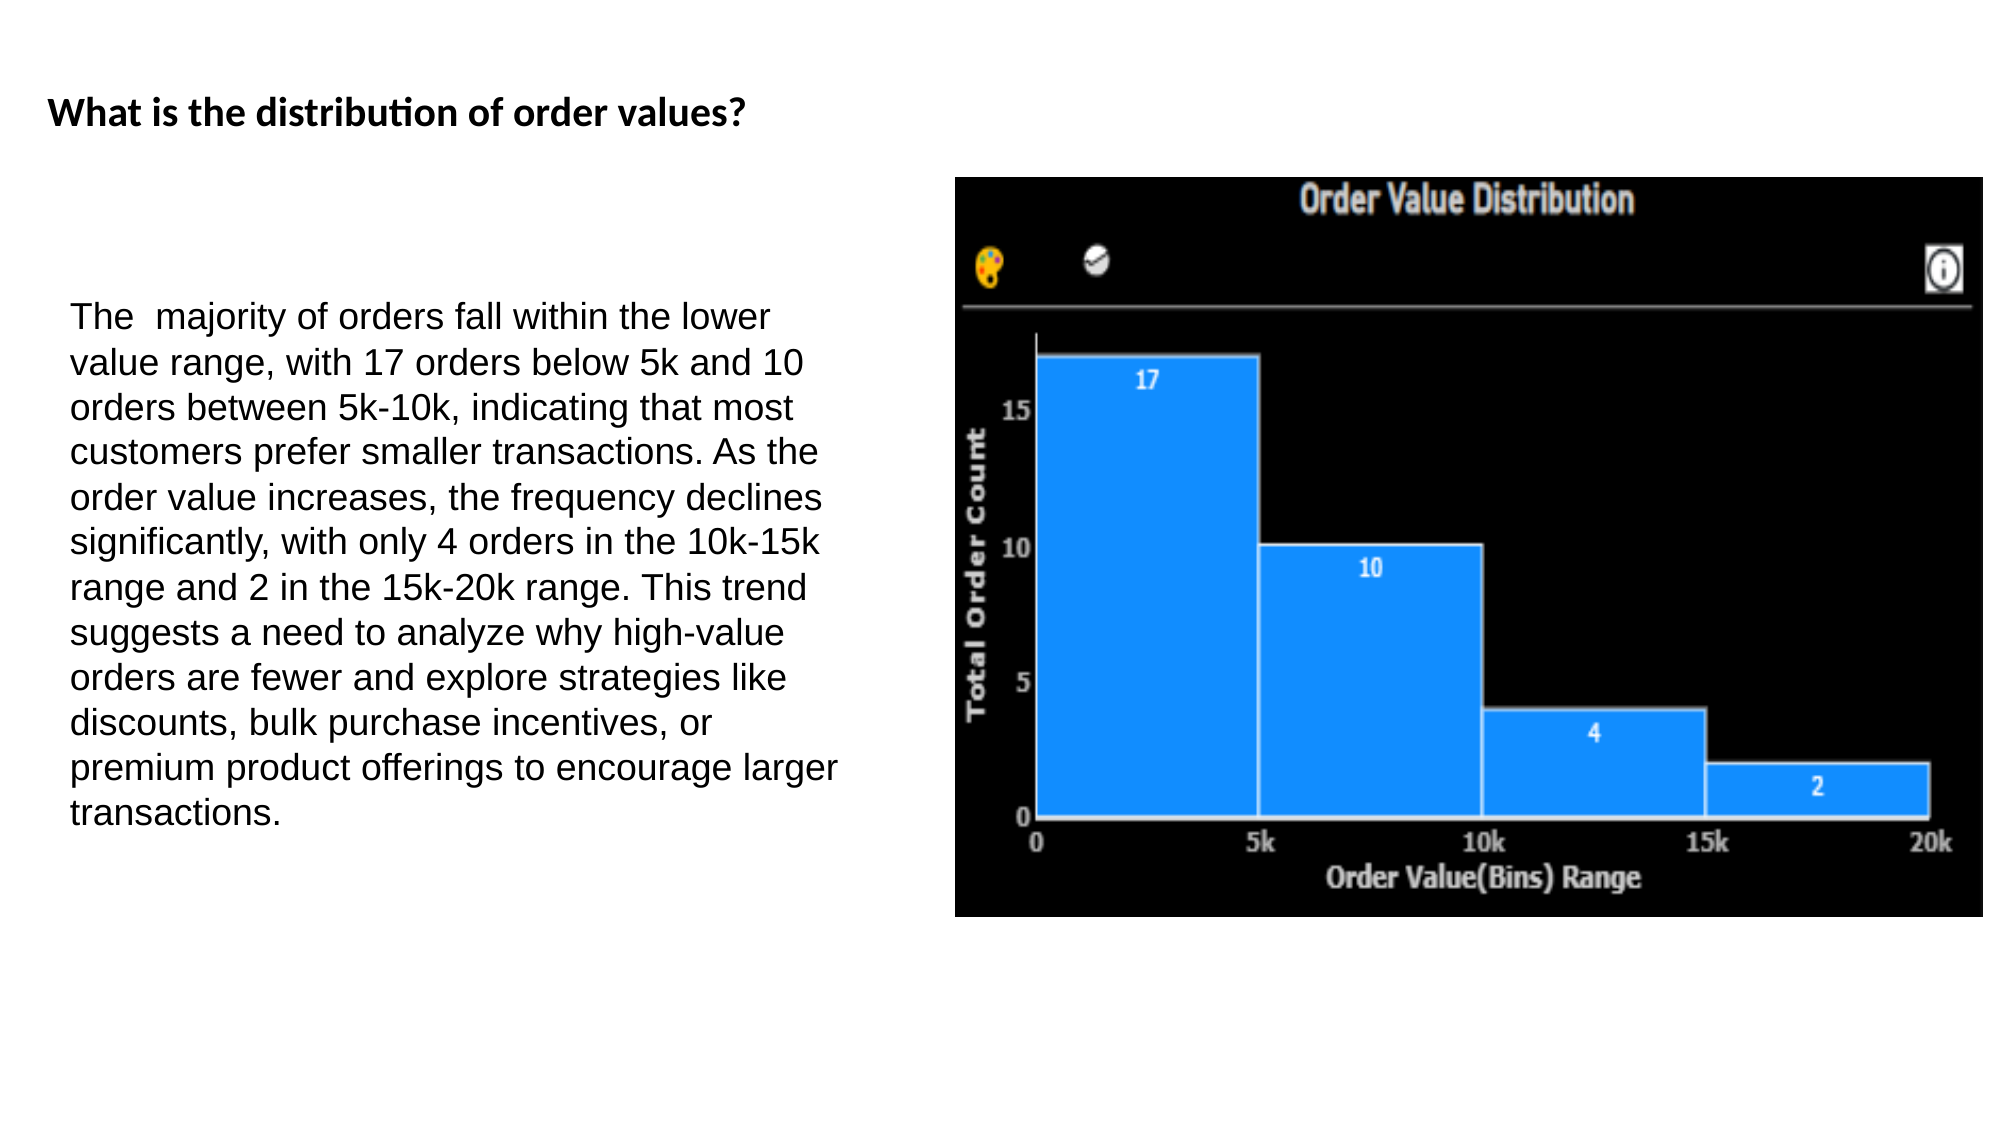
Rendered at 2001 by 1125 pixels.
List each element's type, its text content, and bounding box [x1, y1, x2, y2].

picture [954, 177, 1983, 917]
list What is the distribution of order values? [32, 83, 1014, 209]
text_box The majority of orders fall within the lower value range, with 17 orders below 5k and 10 orders between 5k-10k, indicating that most customers prefer smaller transactions. As the order value increases, the frequency declines significantly, with only 4 orders in the 10k-15k range and 2 in the 15k-20k range. This trend suggests a need to analyze why high-value orders are fewer and explore strategies like discounts, bulk purchase incentives, or premium product offerings to encourage larger transactions. [55, 285, 878, 840]
